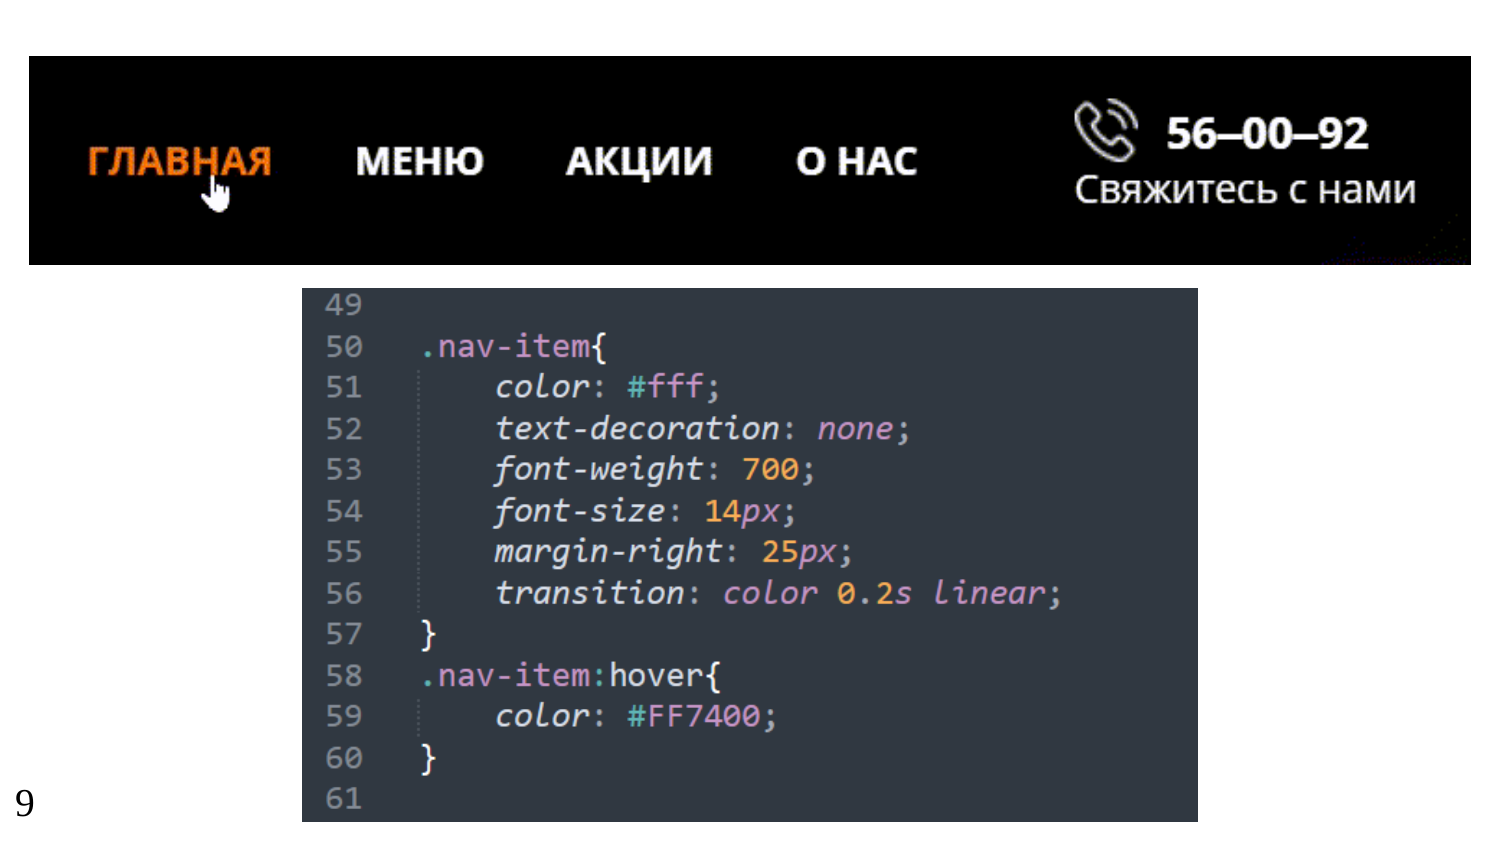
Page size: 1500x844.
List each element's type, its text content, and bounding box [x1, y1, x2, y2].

picture [29, 55, 1471, 265]
picture [301, 288, 1198, 822]
text_box 9 [0, 761, 78, 840]
